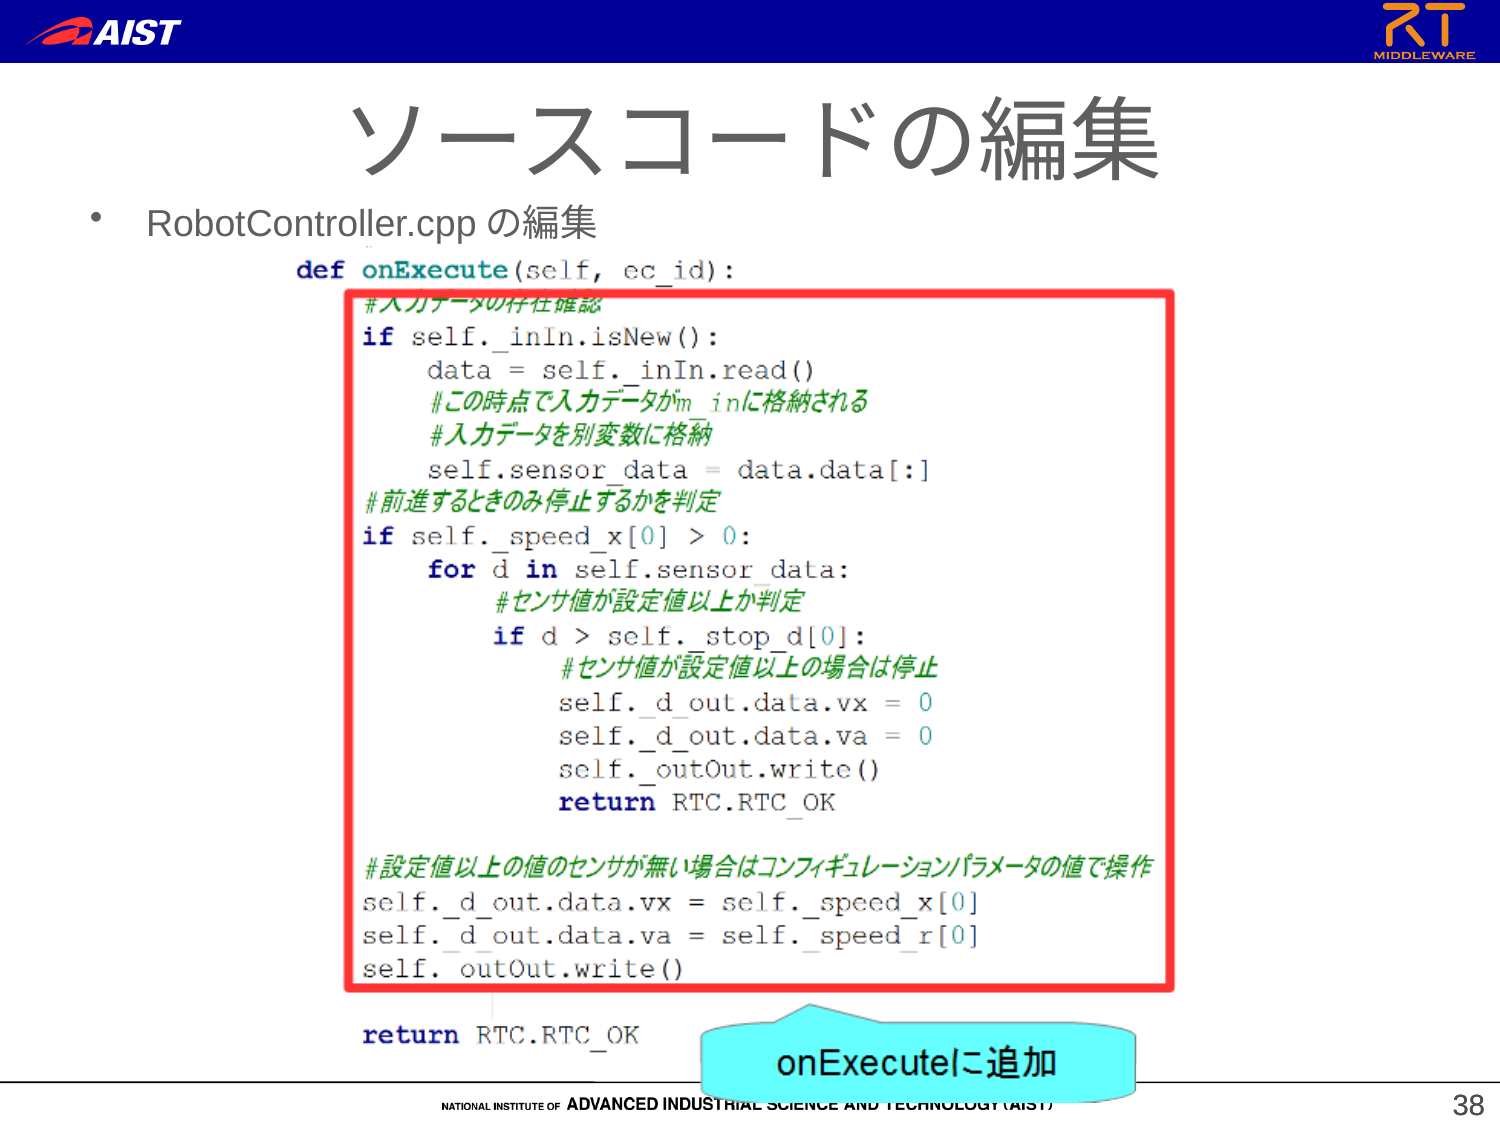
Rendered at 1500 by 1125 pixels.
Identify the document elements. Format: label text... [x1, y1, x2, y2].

title ソースコードの編集 [29, 66, 1474, 208]
picture [0, 0, 1500, 63]
text_box 38 [1149, 1078, 1500, 1125]
text_box RobotController.cppの編集 [74, 200, 1407, 497]
picture [238, 245, 1262, 1110]
